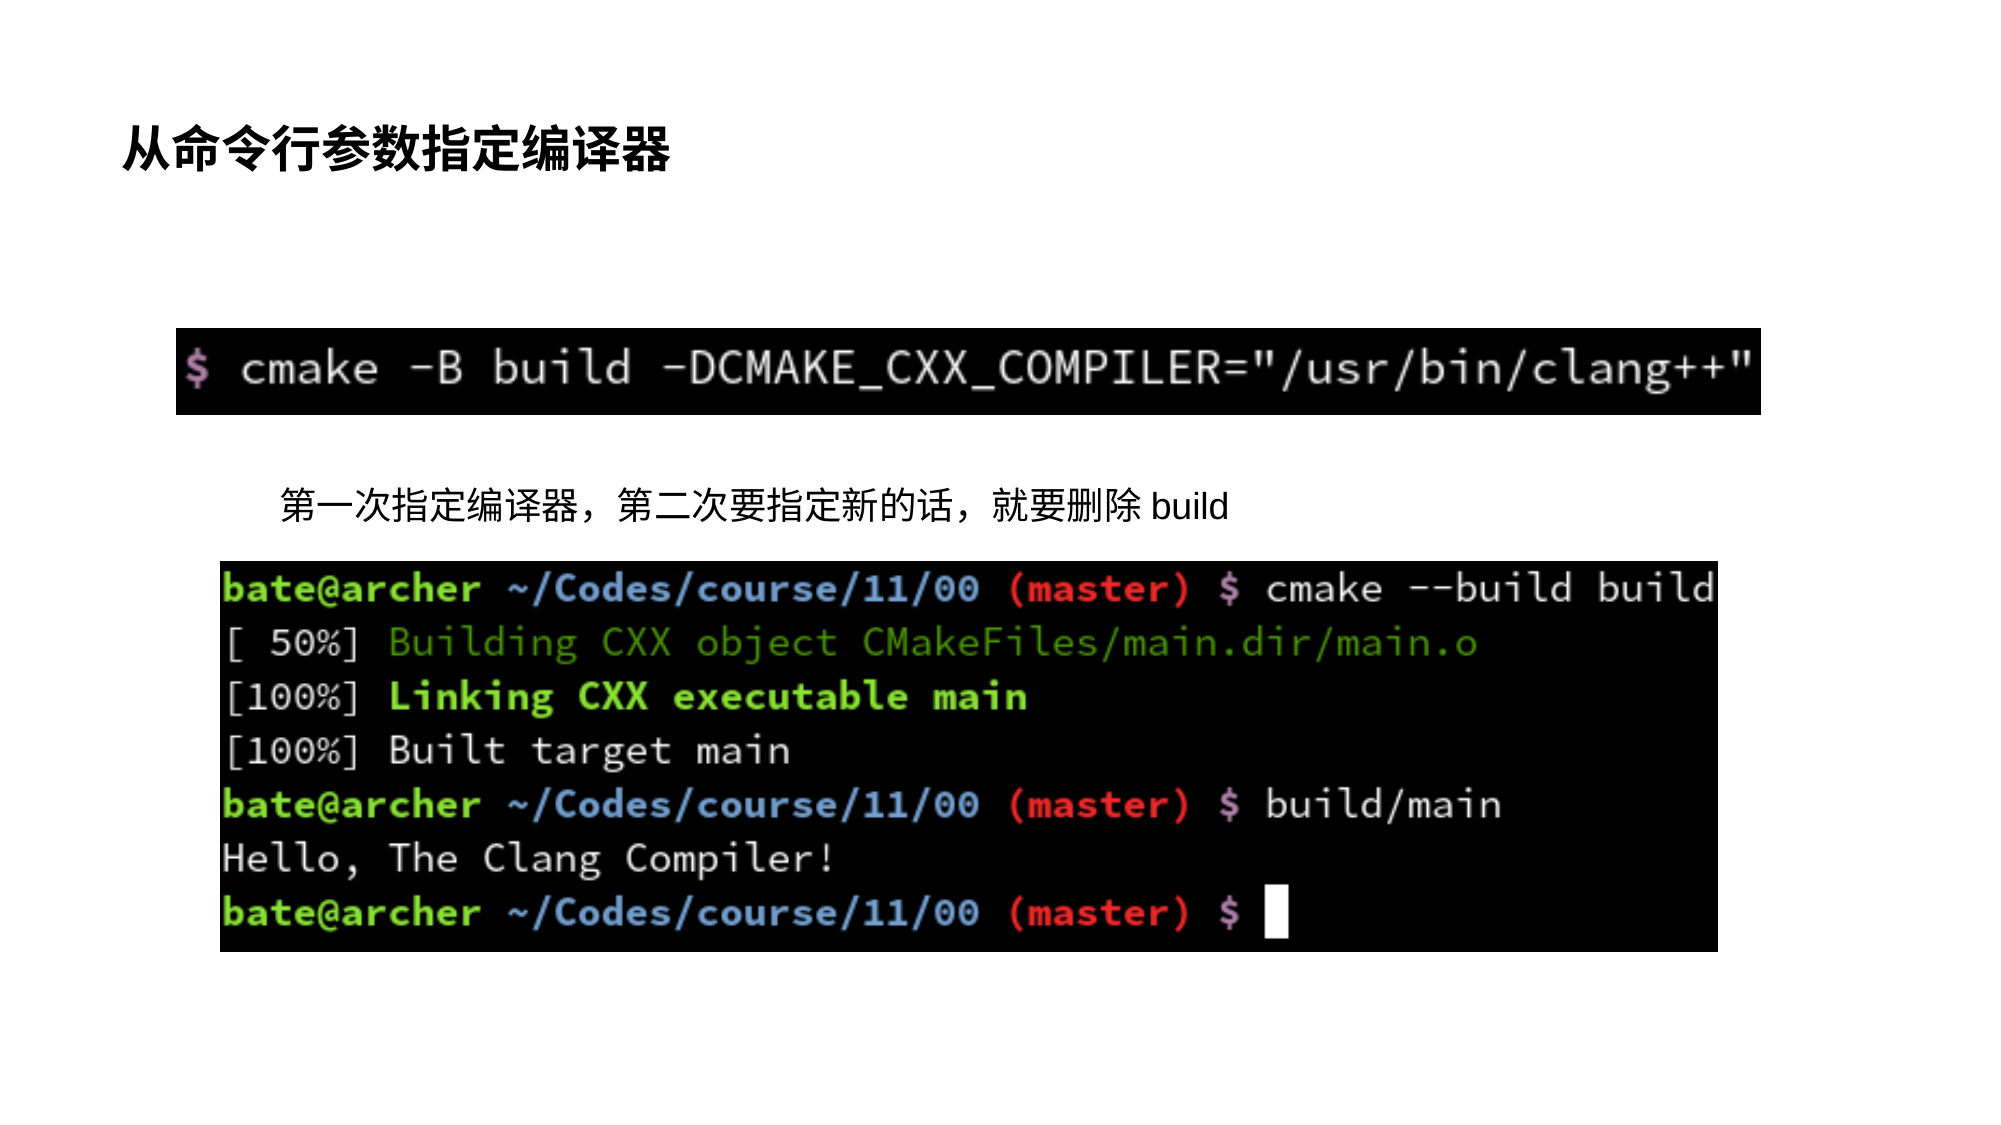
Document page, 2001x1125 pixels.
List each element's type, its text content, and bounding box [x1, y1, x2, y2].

title 从命令行参数指定编译器 [106, 42, 1832, 260]
text_box 第一次指定编译器，第二次要指定新的话，就要删除build [264, 474, 1245, 535]
picture [176, 328, 1761, 415]
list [220, 561, 1718, 952]
